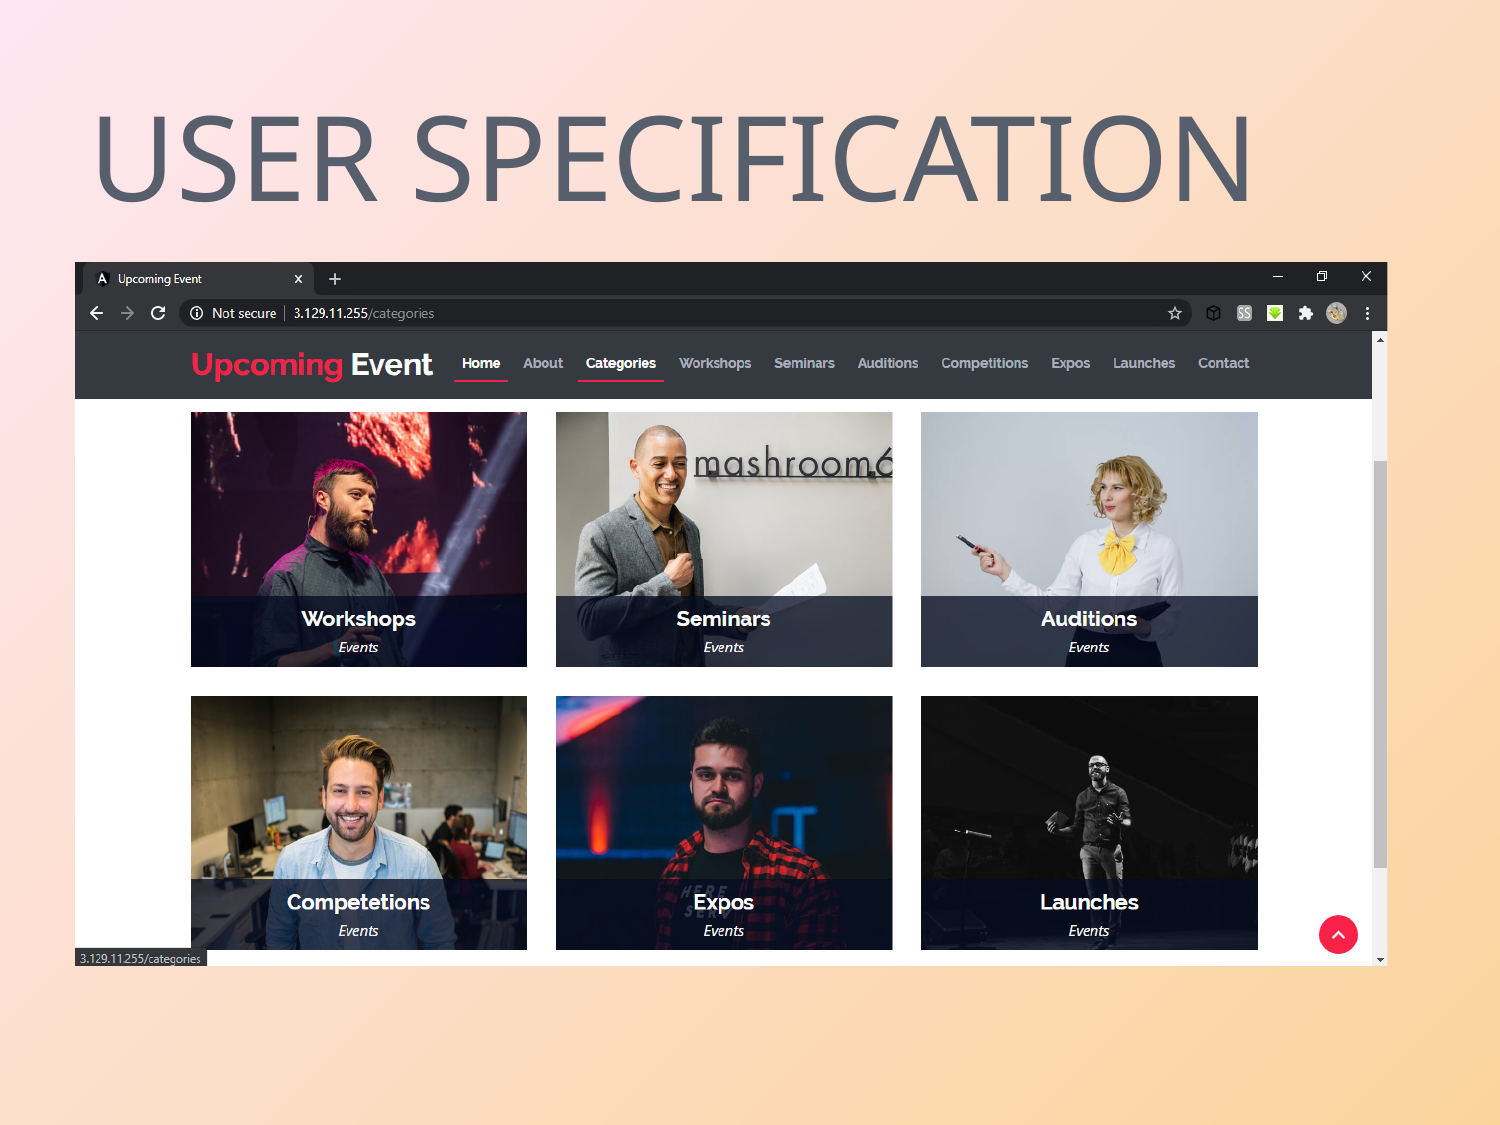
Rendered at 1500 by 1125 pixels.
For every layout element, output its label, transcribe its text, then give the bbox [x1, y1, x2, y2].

title User Specification [75, 45, 1300, 233]
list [74, 261, 1388, 967]
